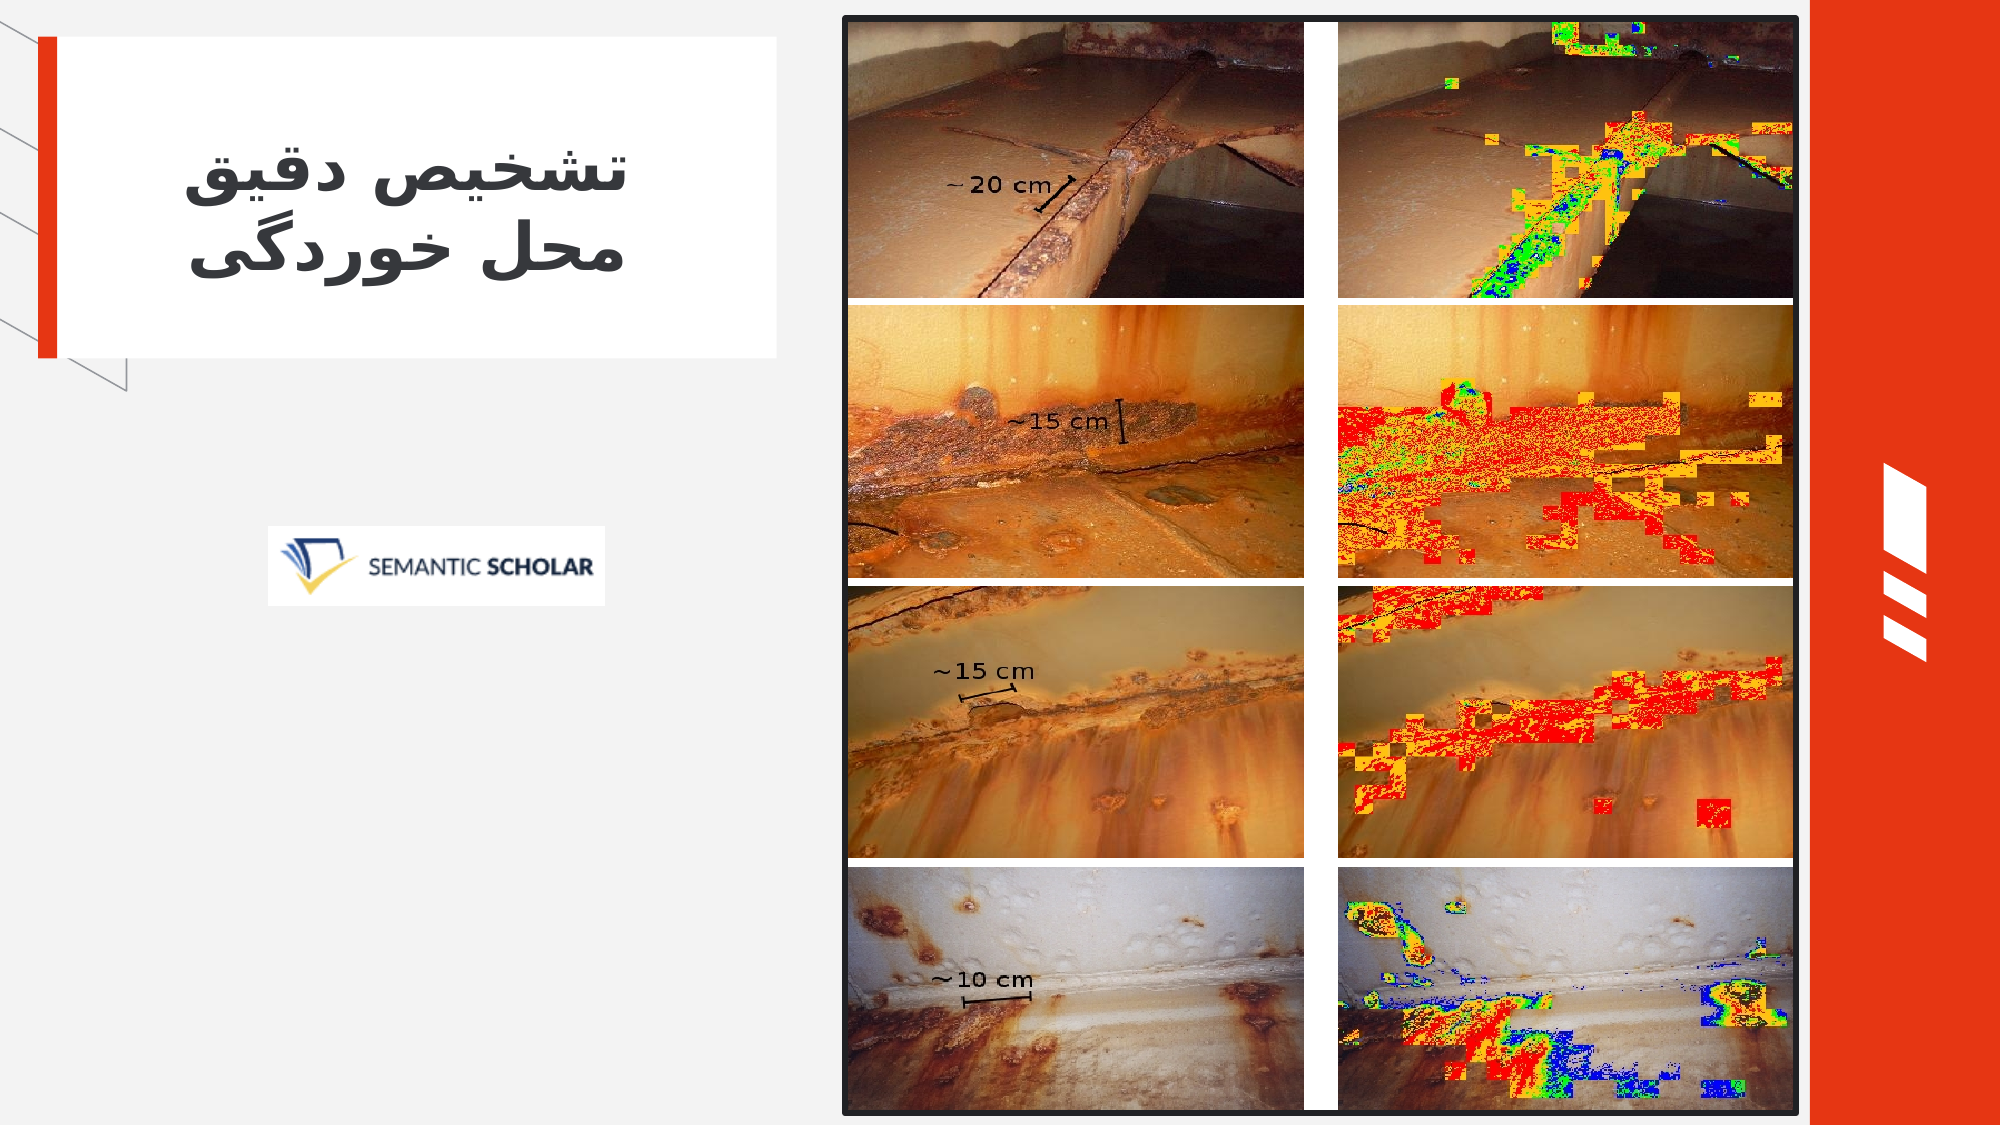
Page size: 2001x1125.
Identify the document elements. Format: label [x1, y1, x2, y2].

picture [268, 525, 605, 606]
text_box [37, 36, 777, 359]
picture [848, 21, 1794, 1111]
